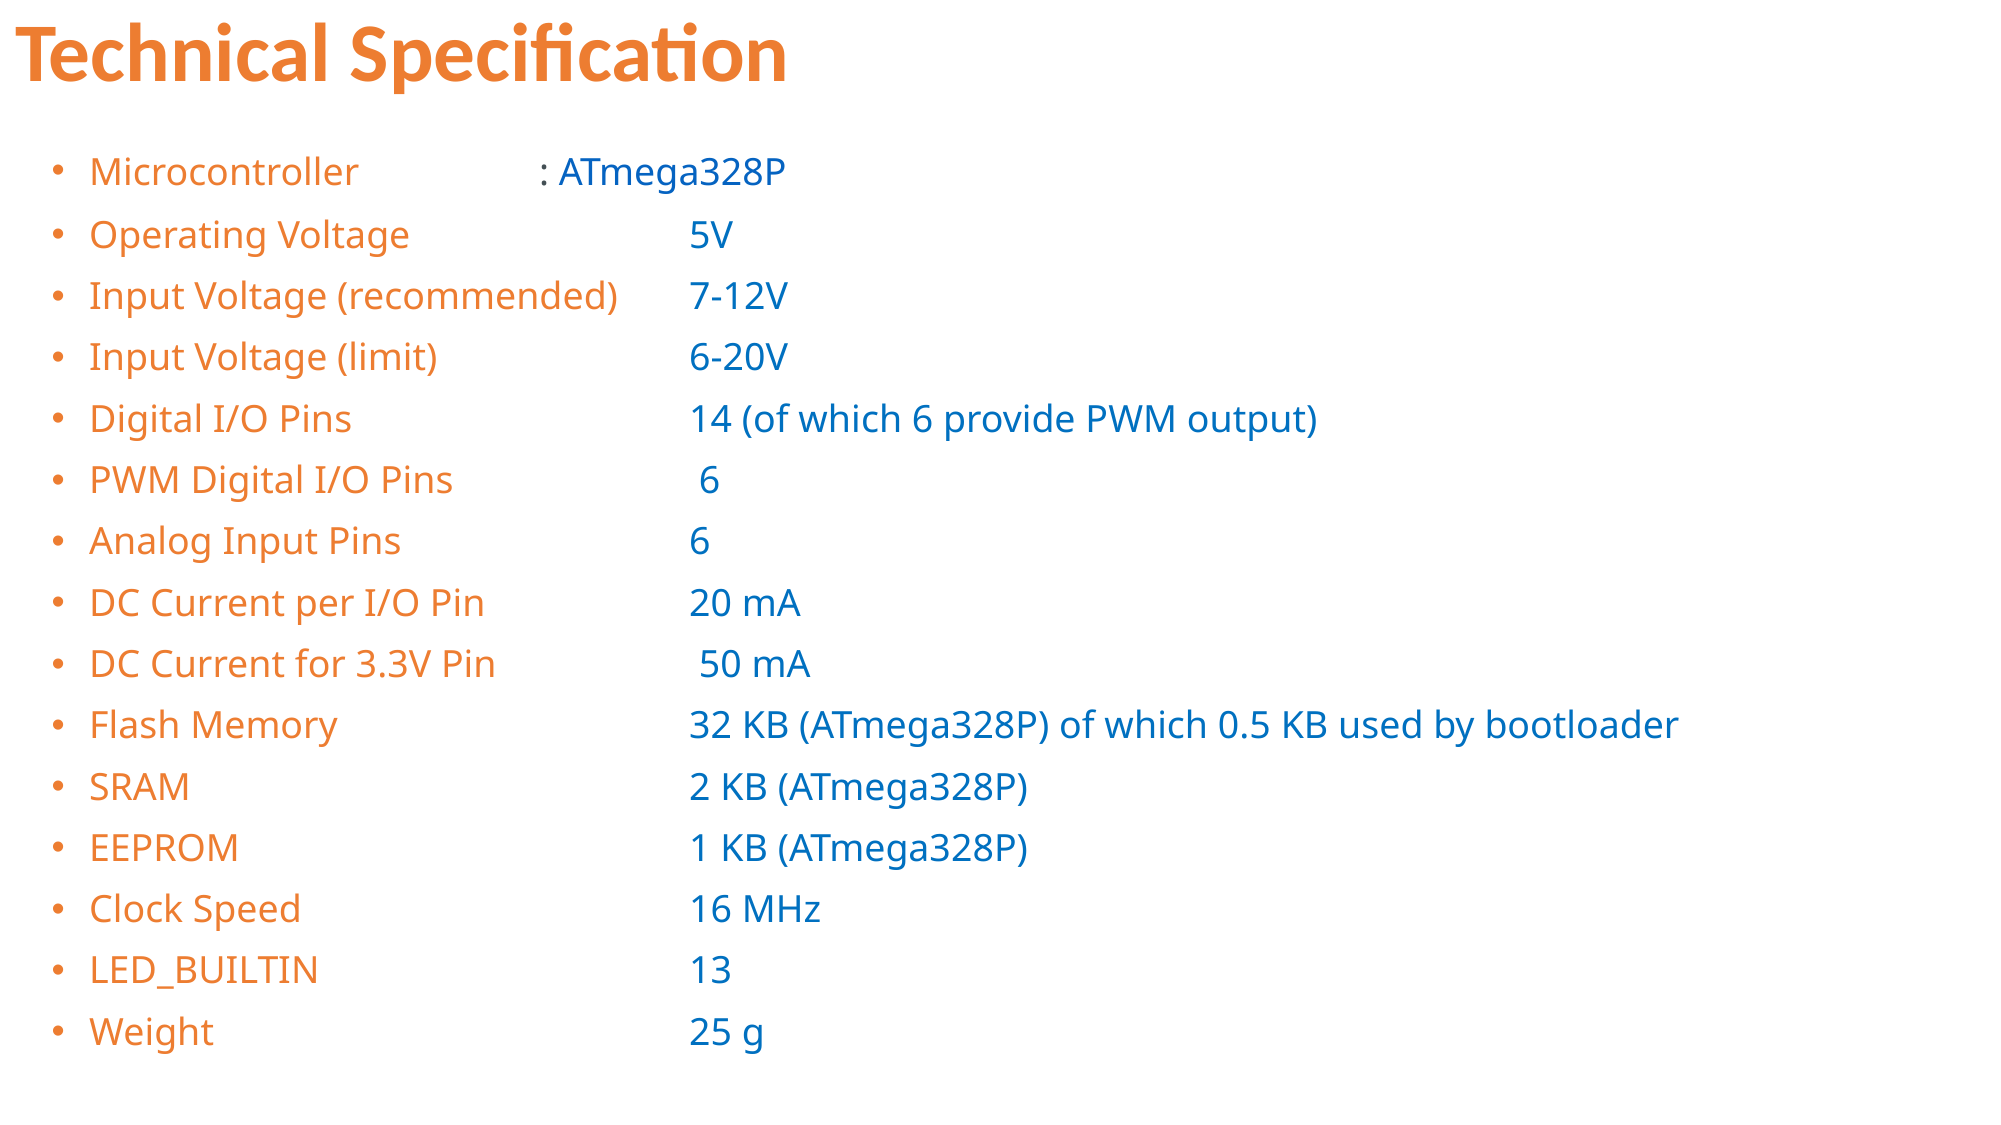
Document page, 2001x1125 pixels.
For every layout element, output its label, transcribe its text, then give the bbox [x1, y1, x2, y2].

title Technical Specification [0, 0, 1725, 110]
list Microcontroller : ATmega328P Operating Voltage 5V Input Voltage (recommended) 7-12V Input Voltage (limit) 6-20V Digital I/O Pins 14 (of which 6 provide PWM output) PWM Digital I/O Pins 6 Analog Input Pins 6 DC Current per I/O Pin 20 mA DC Current for 3.3V Pin 50 mA Flash Memory 32 KB (ATmega328P) of which 0.5 KB used by bootloader SRAM 2 KB (ATmega328P) EEPROM 1 KB (ATmega328P) Clock Speed 16 MHz LED_BUILTIN 13 Weight 25 g [36, 141, 1863, 1089]
